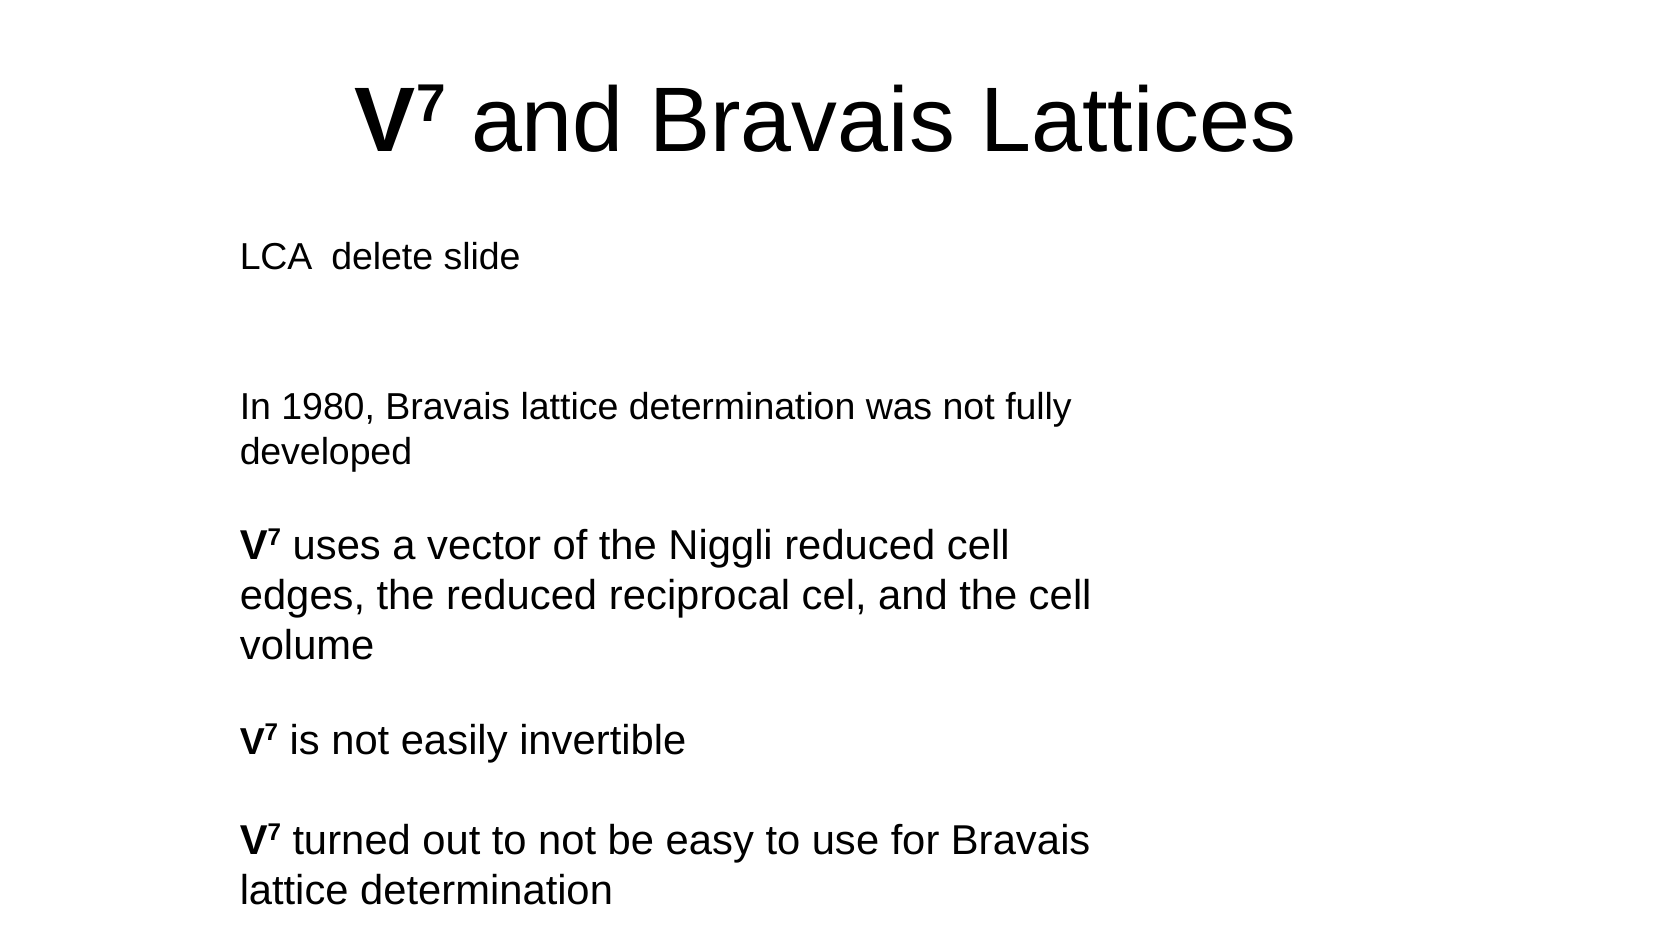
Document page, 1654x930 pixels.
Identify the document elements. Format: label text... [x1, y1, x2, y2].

text_box In 1980, Bravais lattice determination was not fully developed V7 uses a vector of the Niggli reduced cell edges, the reduced reciprocal cel, and the cell volume V7 is not easily invertible V7 turned out to not be easy to use for Bravais lattice determination [224, 375, 1125, 713]
text_box LCA delete slide [224, 224, 900, 282]
title V7 and Bravais Lattices [82, 37, 1570, 192]
